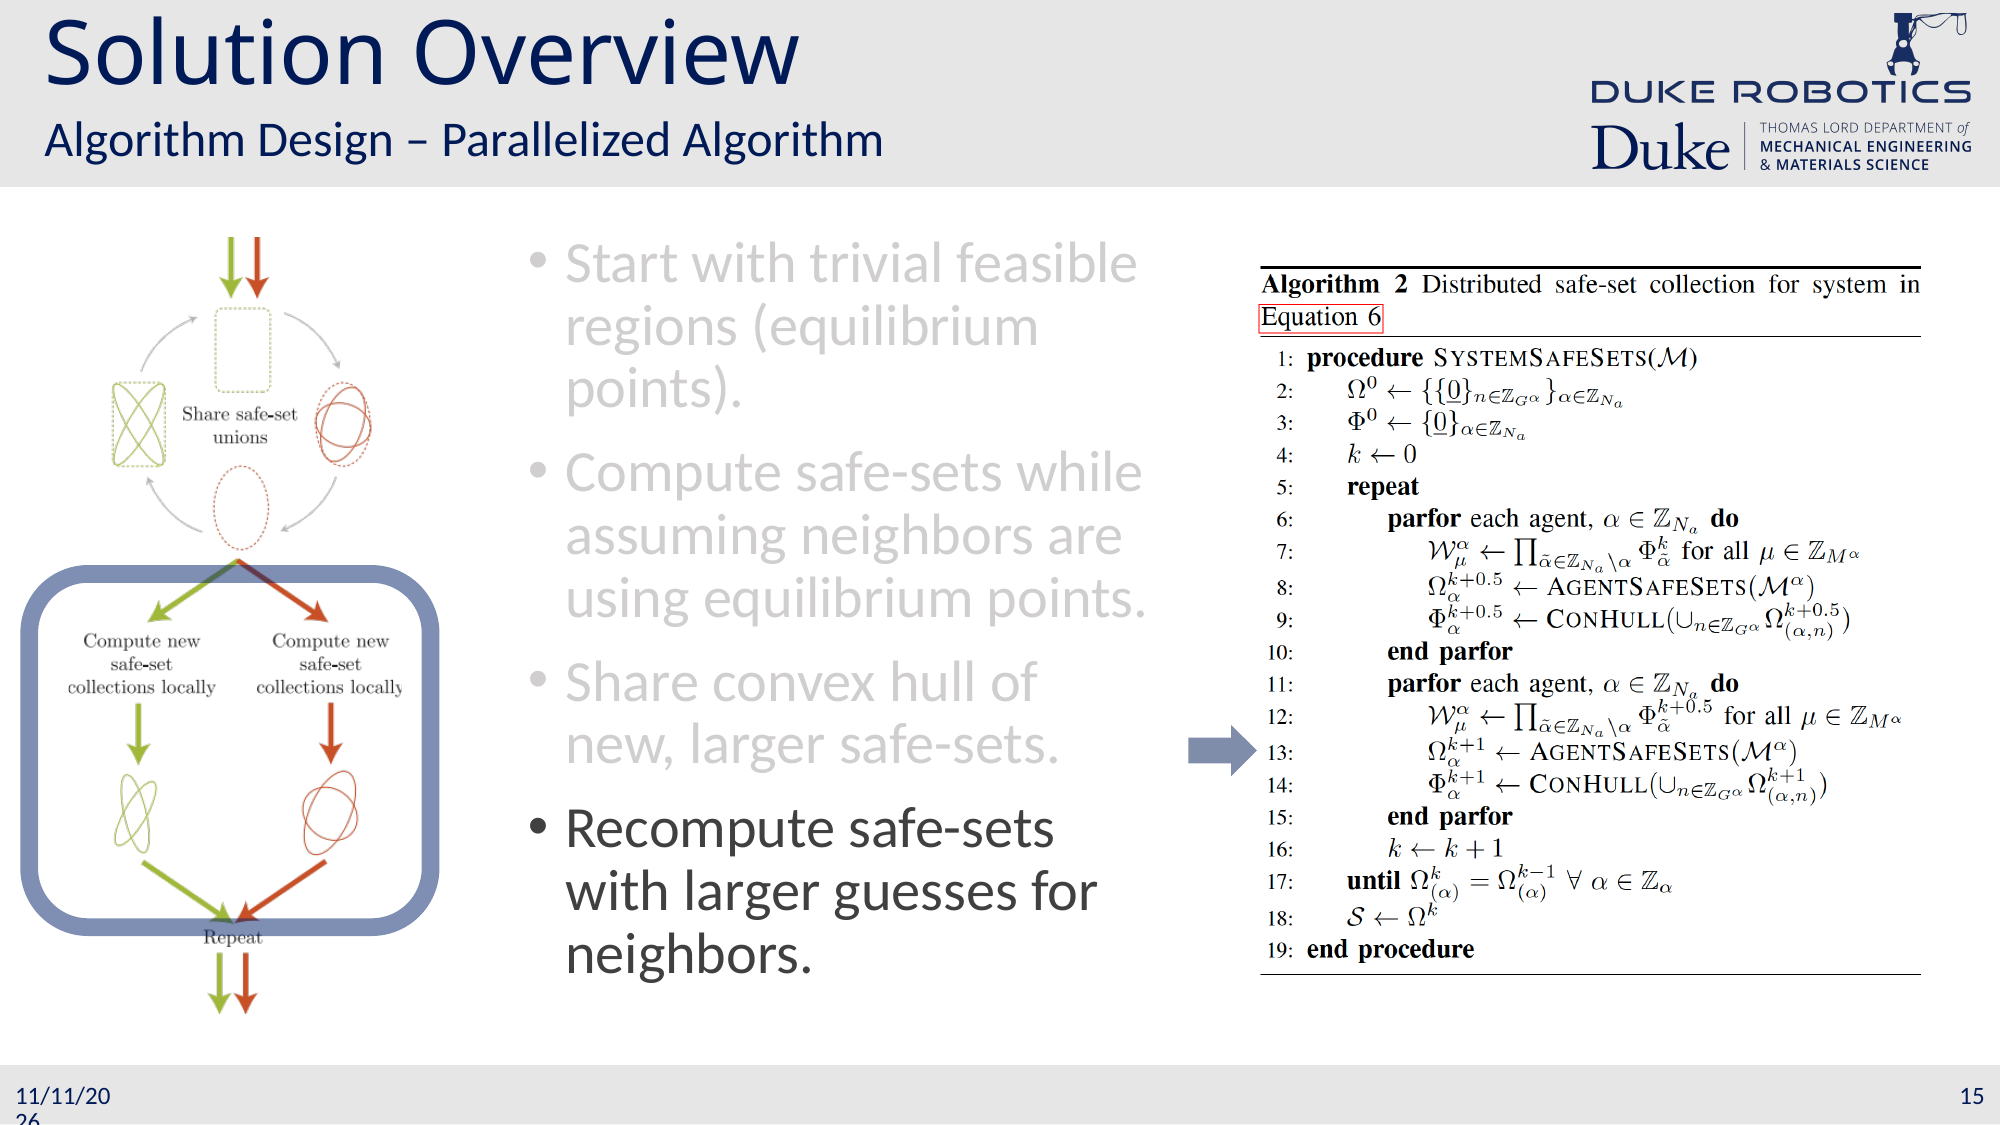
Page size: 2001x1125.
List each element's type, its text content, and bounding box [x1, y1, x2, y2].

list Start with trivial feasible regions (equilibrium points). Compute safe-sets while assuming neighbors are using equilibrium points. Share convex hull of new, larger safe-sets. Recompute safe-sets with larger guesses for neighbors. [482, 187, 1205, 1066]
picture [1256, 262, 1932, 979]
text_box [402, 581, 432, 920]
footer [137, 1064, 1862, 1125]
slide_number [0, 1065, 137, 1125]
list Algorithm Design – Parallelized Algorithm [29, 98, 2000, 174]
title Solution Overview [29, 0, 1486, 98]
text_box [28, 576, 68, 925]
slide_number 15 [1862, 1064, 2000, 1125]
text_box [1187, 722, 1256, 779]
picture [68, 237, 402, 1014]
picture [1591, 12, 1971, 98]
